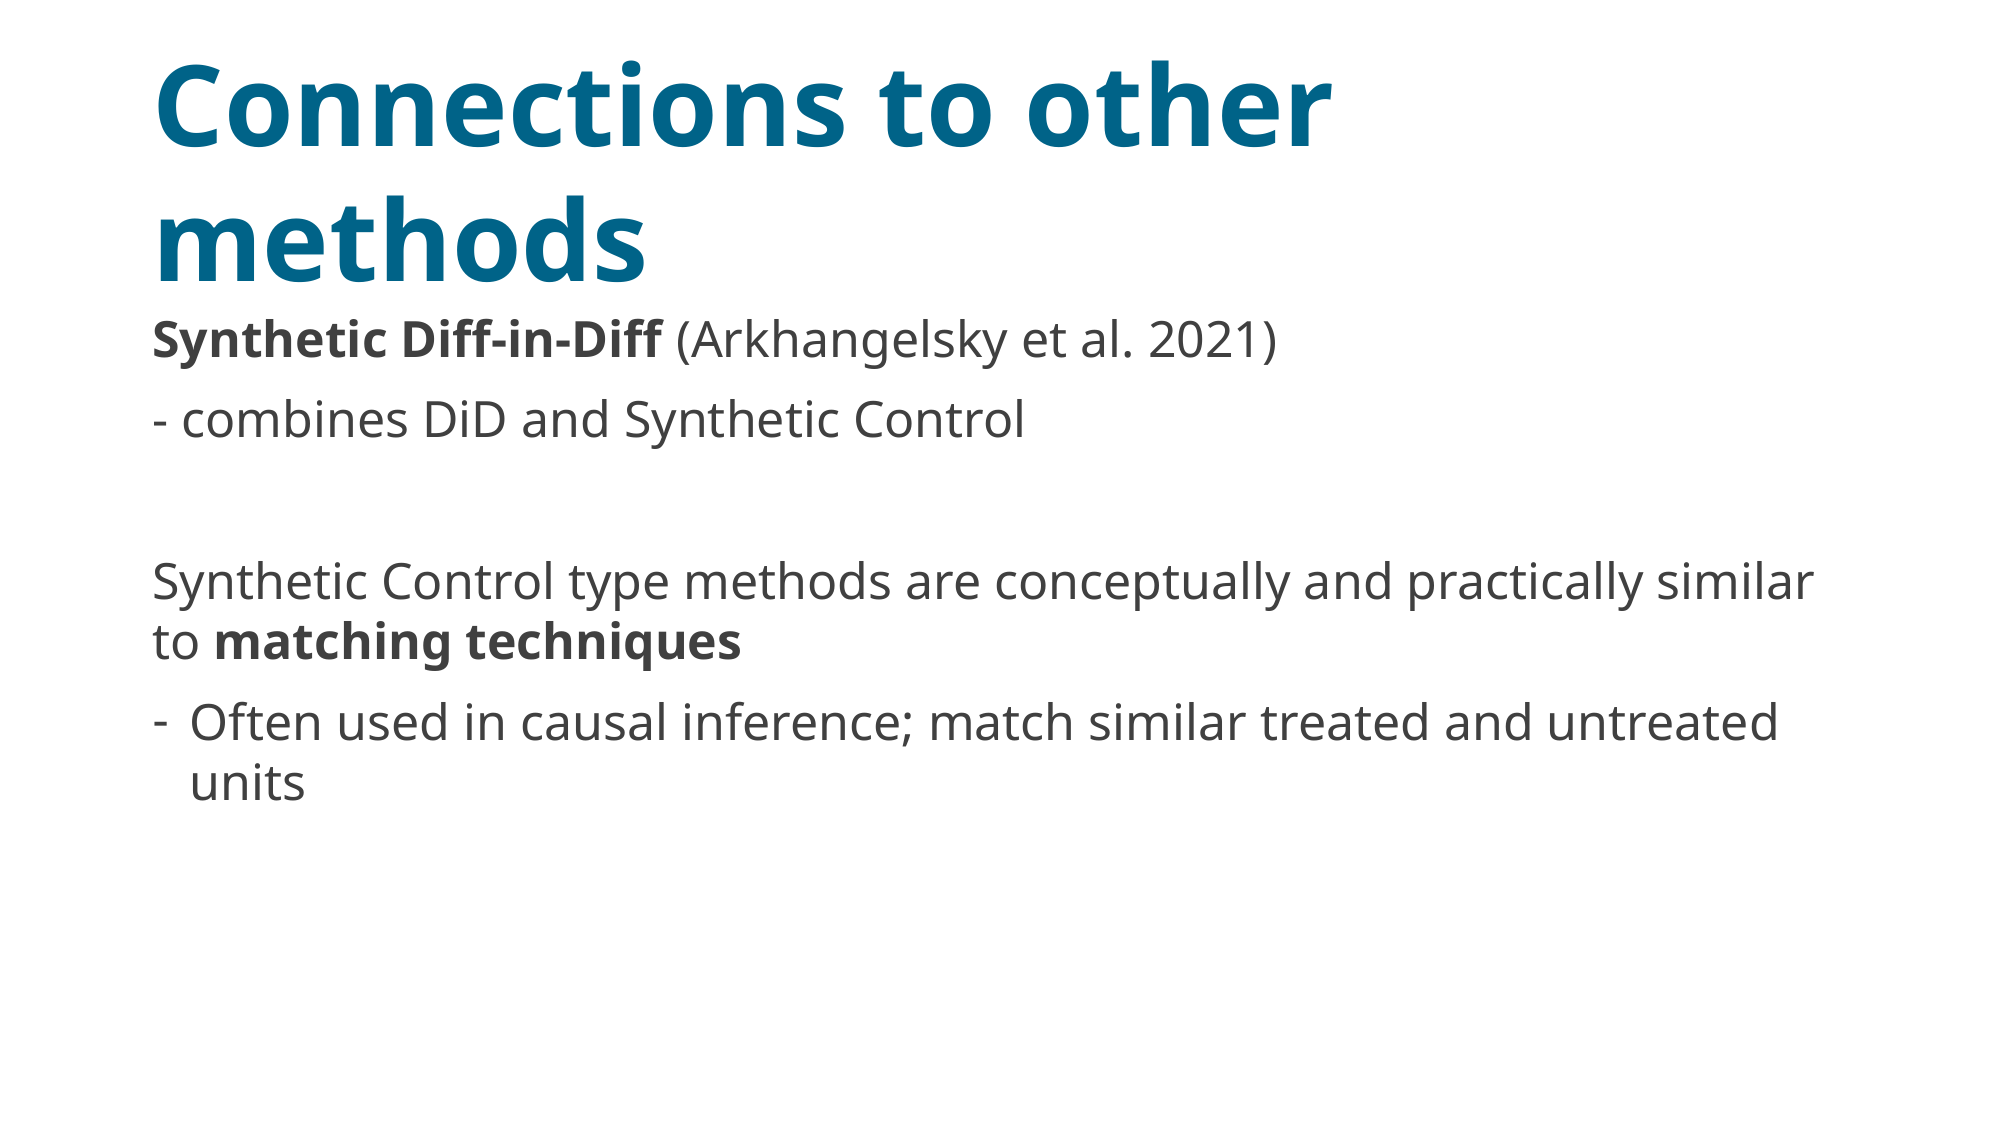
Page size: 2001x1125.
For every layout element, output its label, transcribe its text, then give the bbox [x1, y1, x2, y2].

list Synthetic Diff-in-Diff (Arkhangelsky et al. 2021) - combines DiD and Synthetic Control Synthetic Control type methods are conceptually and practically similar to matching techniques Often used in causal inference; match similar treated and untreated units [137, 299, 1863, 1066]
title Connections to other methods [137, 59, 1863, 278]
